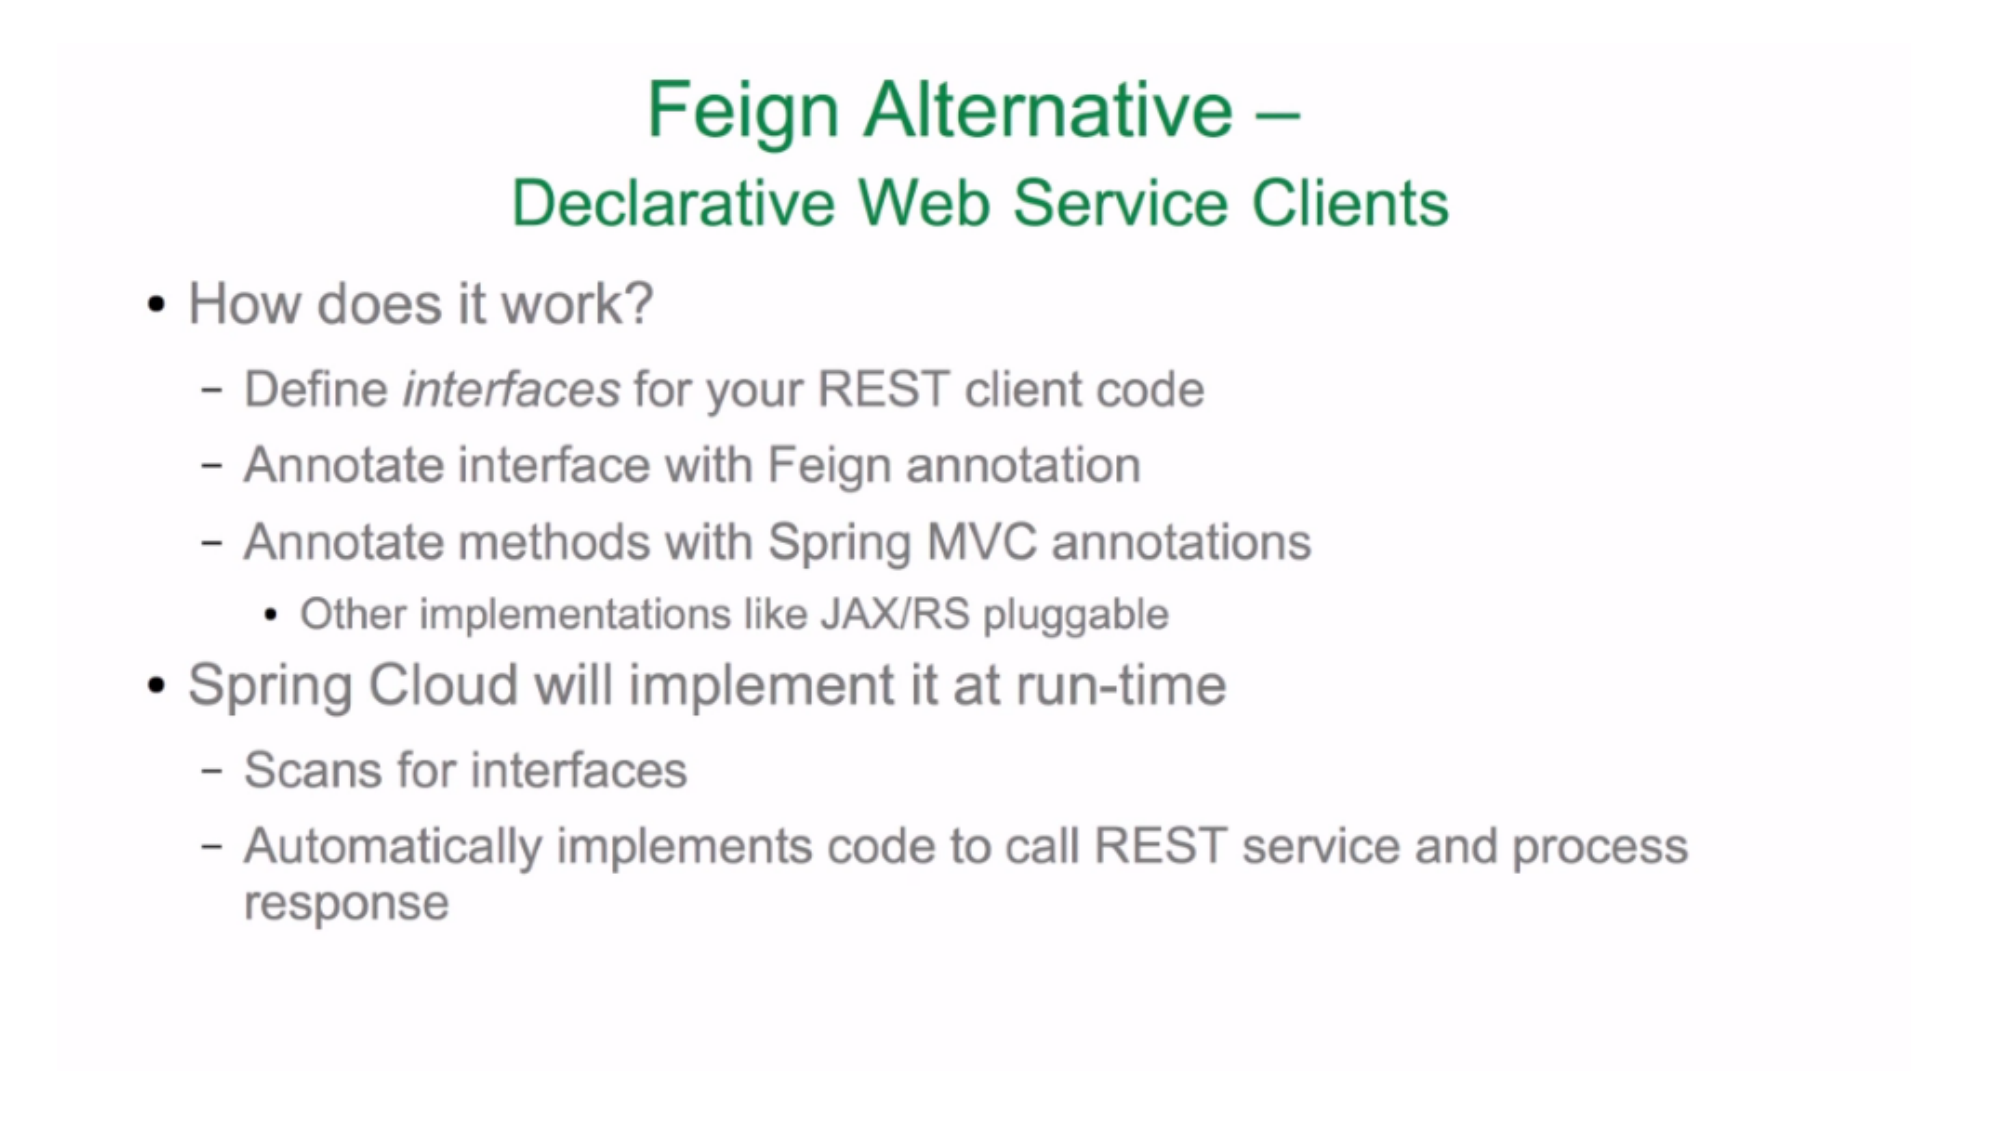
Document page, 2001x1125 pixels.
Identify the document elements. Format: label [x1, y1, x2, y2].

picture [57, 43, 1911, 1071]
